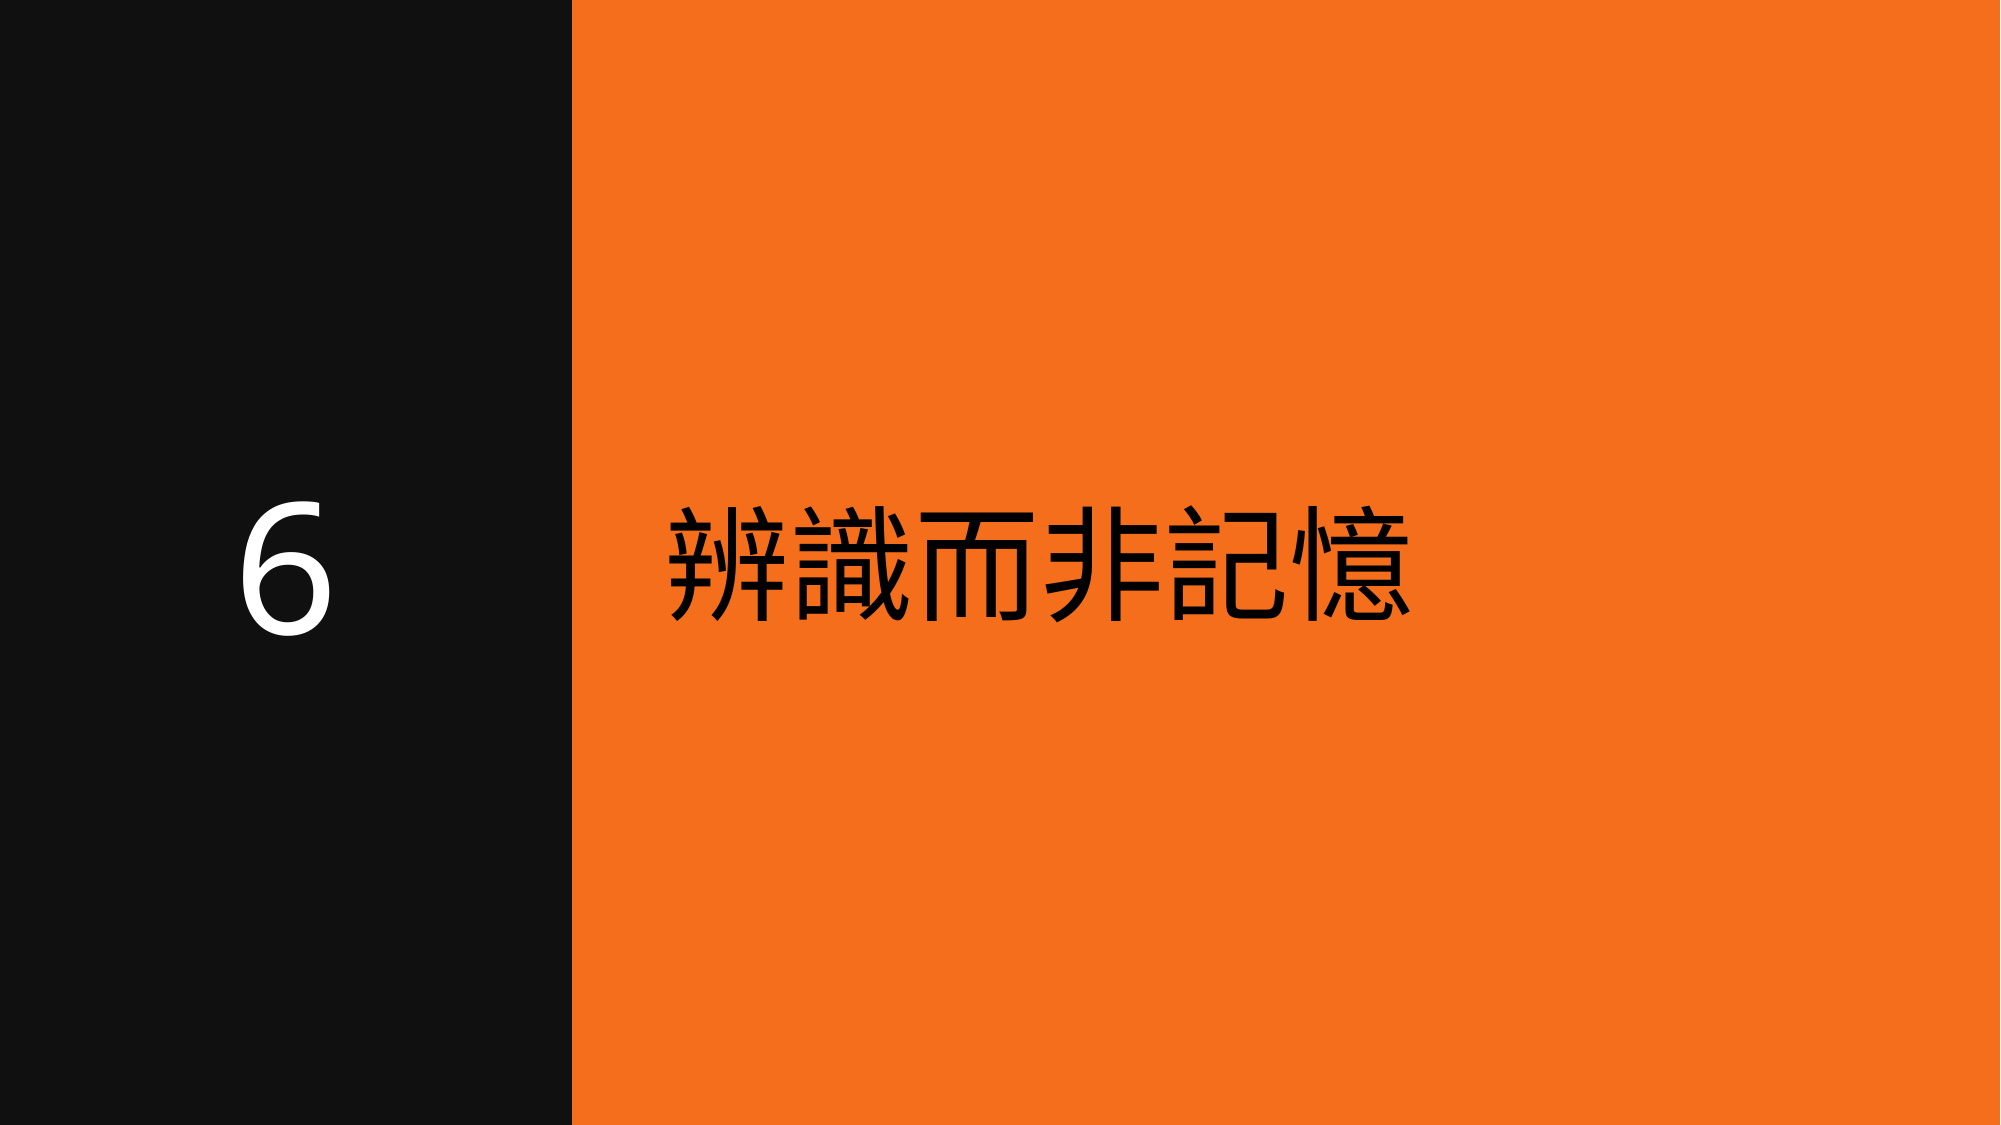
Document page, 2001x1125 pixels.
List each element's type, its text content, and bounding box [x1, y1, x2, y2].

text_box [0, 0, 573, 1125]
text_box 辨識而非記憶 [650, 479, 1430, 644]
text_box 6 [218, 443, 354, 679]
